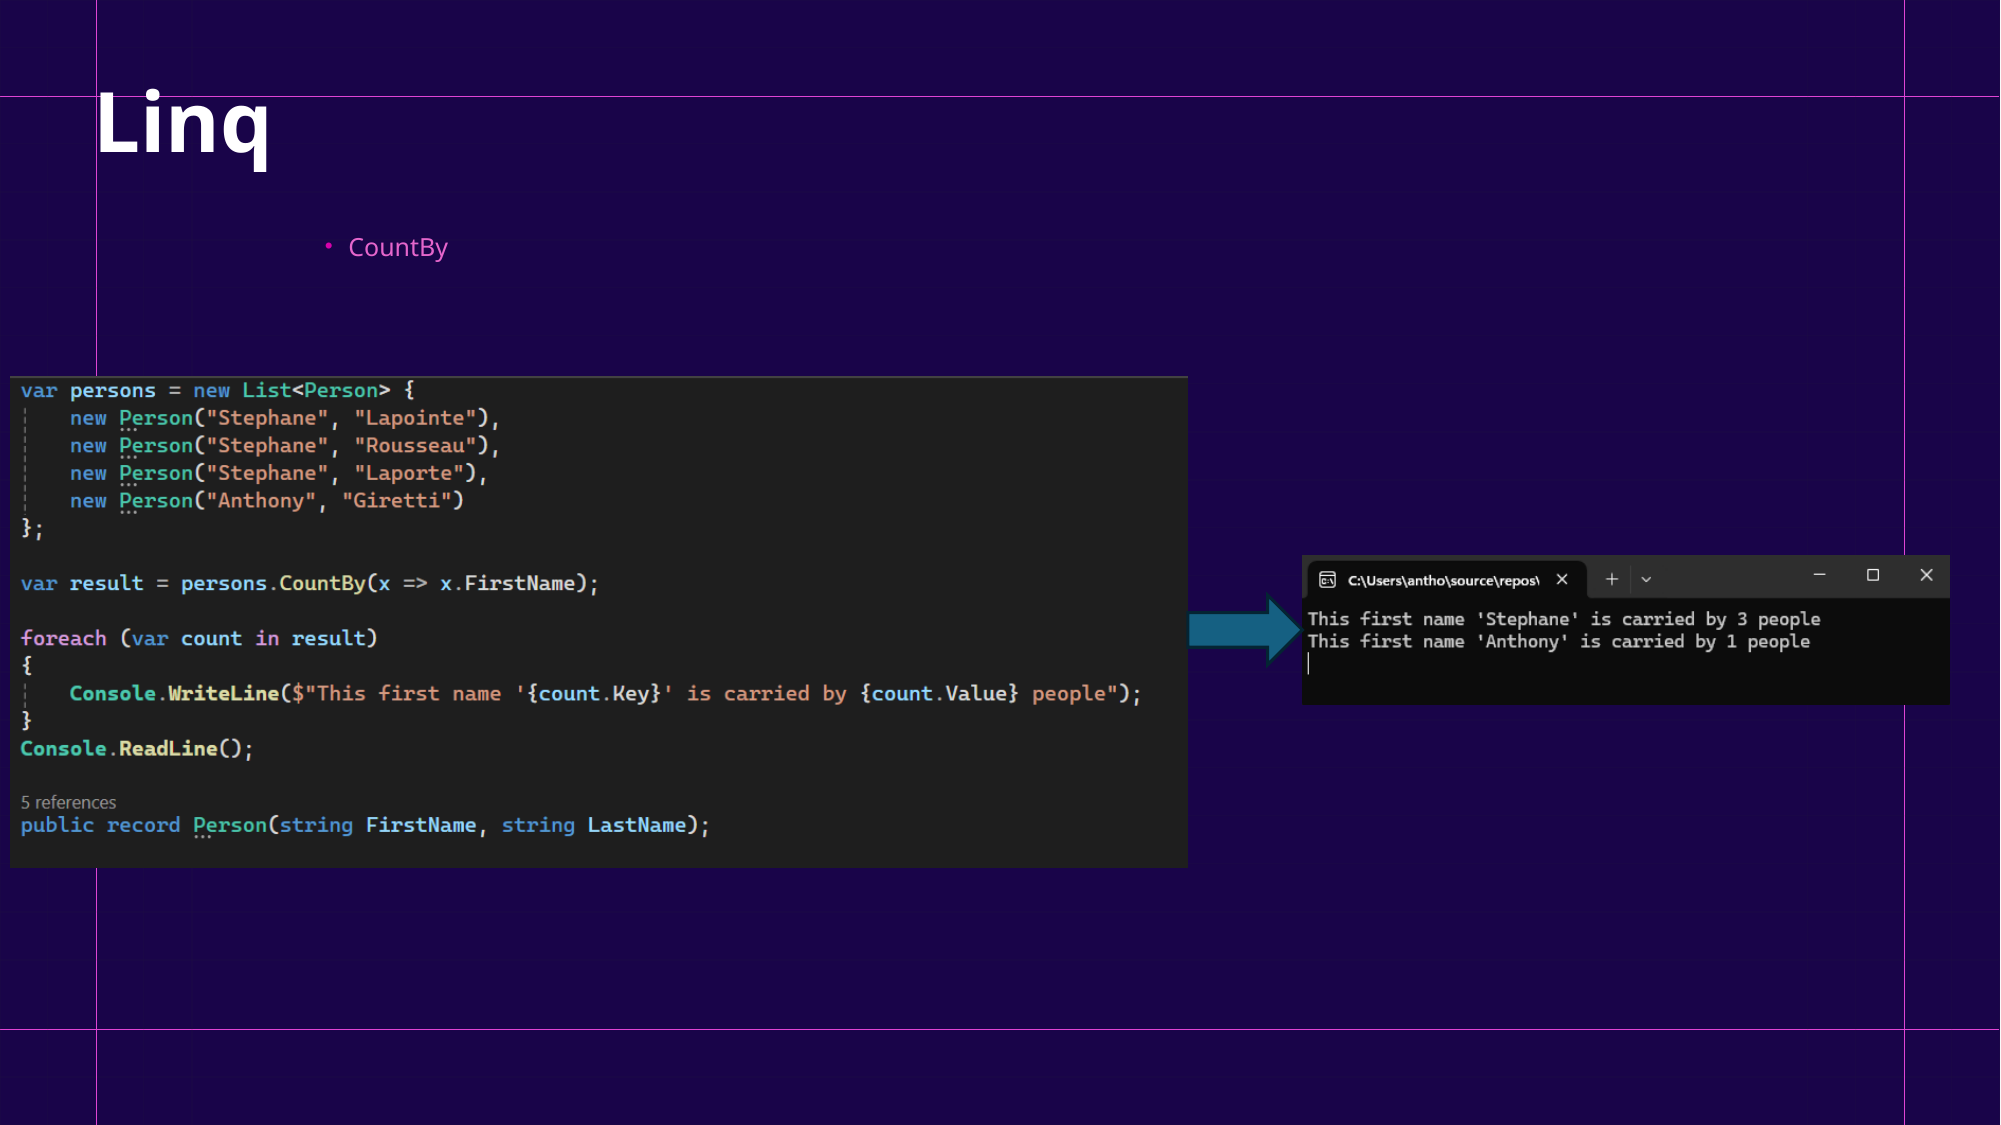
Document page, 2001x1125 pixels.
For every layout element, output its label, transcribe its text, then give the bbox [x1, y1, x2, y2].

list CountBy [93, 231, 680, 277]
picture [1301, 554, 1951, 705]
title Linq [93, 69, 1902, 258]
picture [9, 375, 1189, 868]
text_box [1189, 595, 1301, 665]
